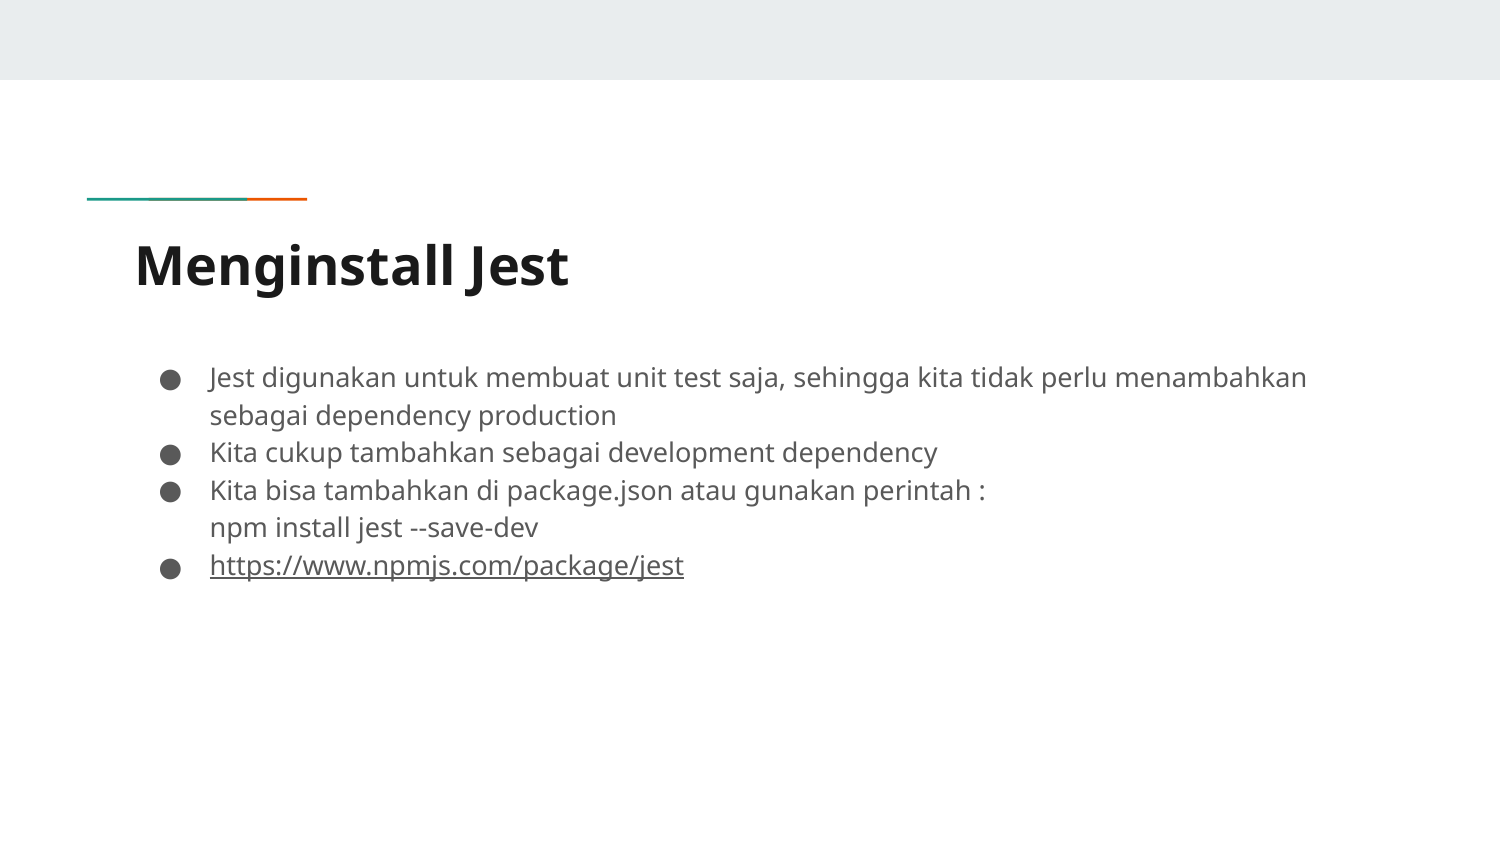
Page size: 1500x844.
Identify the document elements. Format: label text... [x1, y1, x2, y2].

title Menginstall Jest [119, 216, 1381, 305]
list Jest digunakan untuk membuat unit test saja, sehingga kita tidak perlu menambahkan sebagai dependency production Kita cukup tambahkan sebagai development dependency Kita bisa tambahkan di package.json atau gunakan perintah : npm install jest --save-dev https://www.npmjs.com/package/jest [119, 341, 1381, 712]
